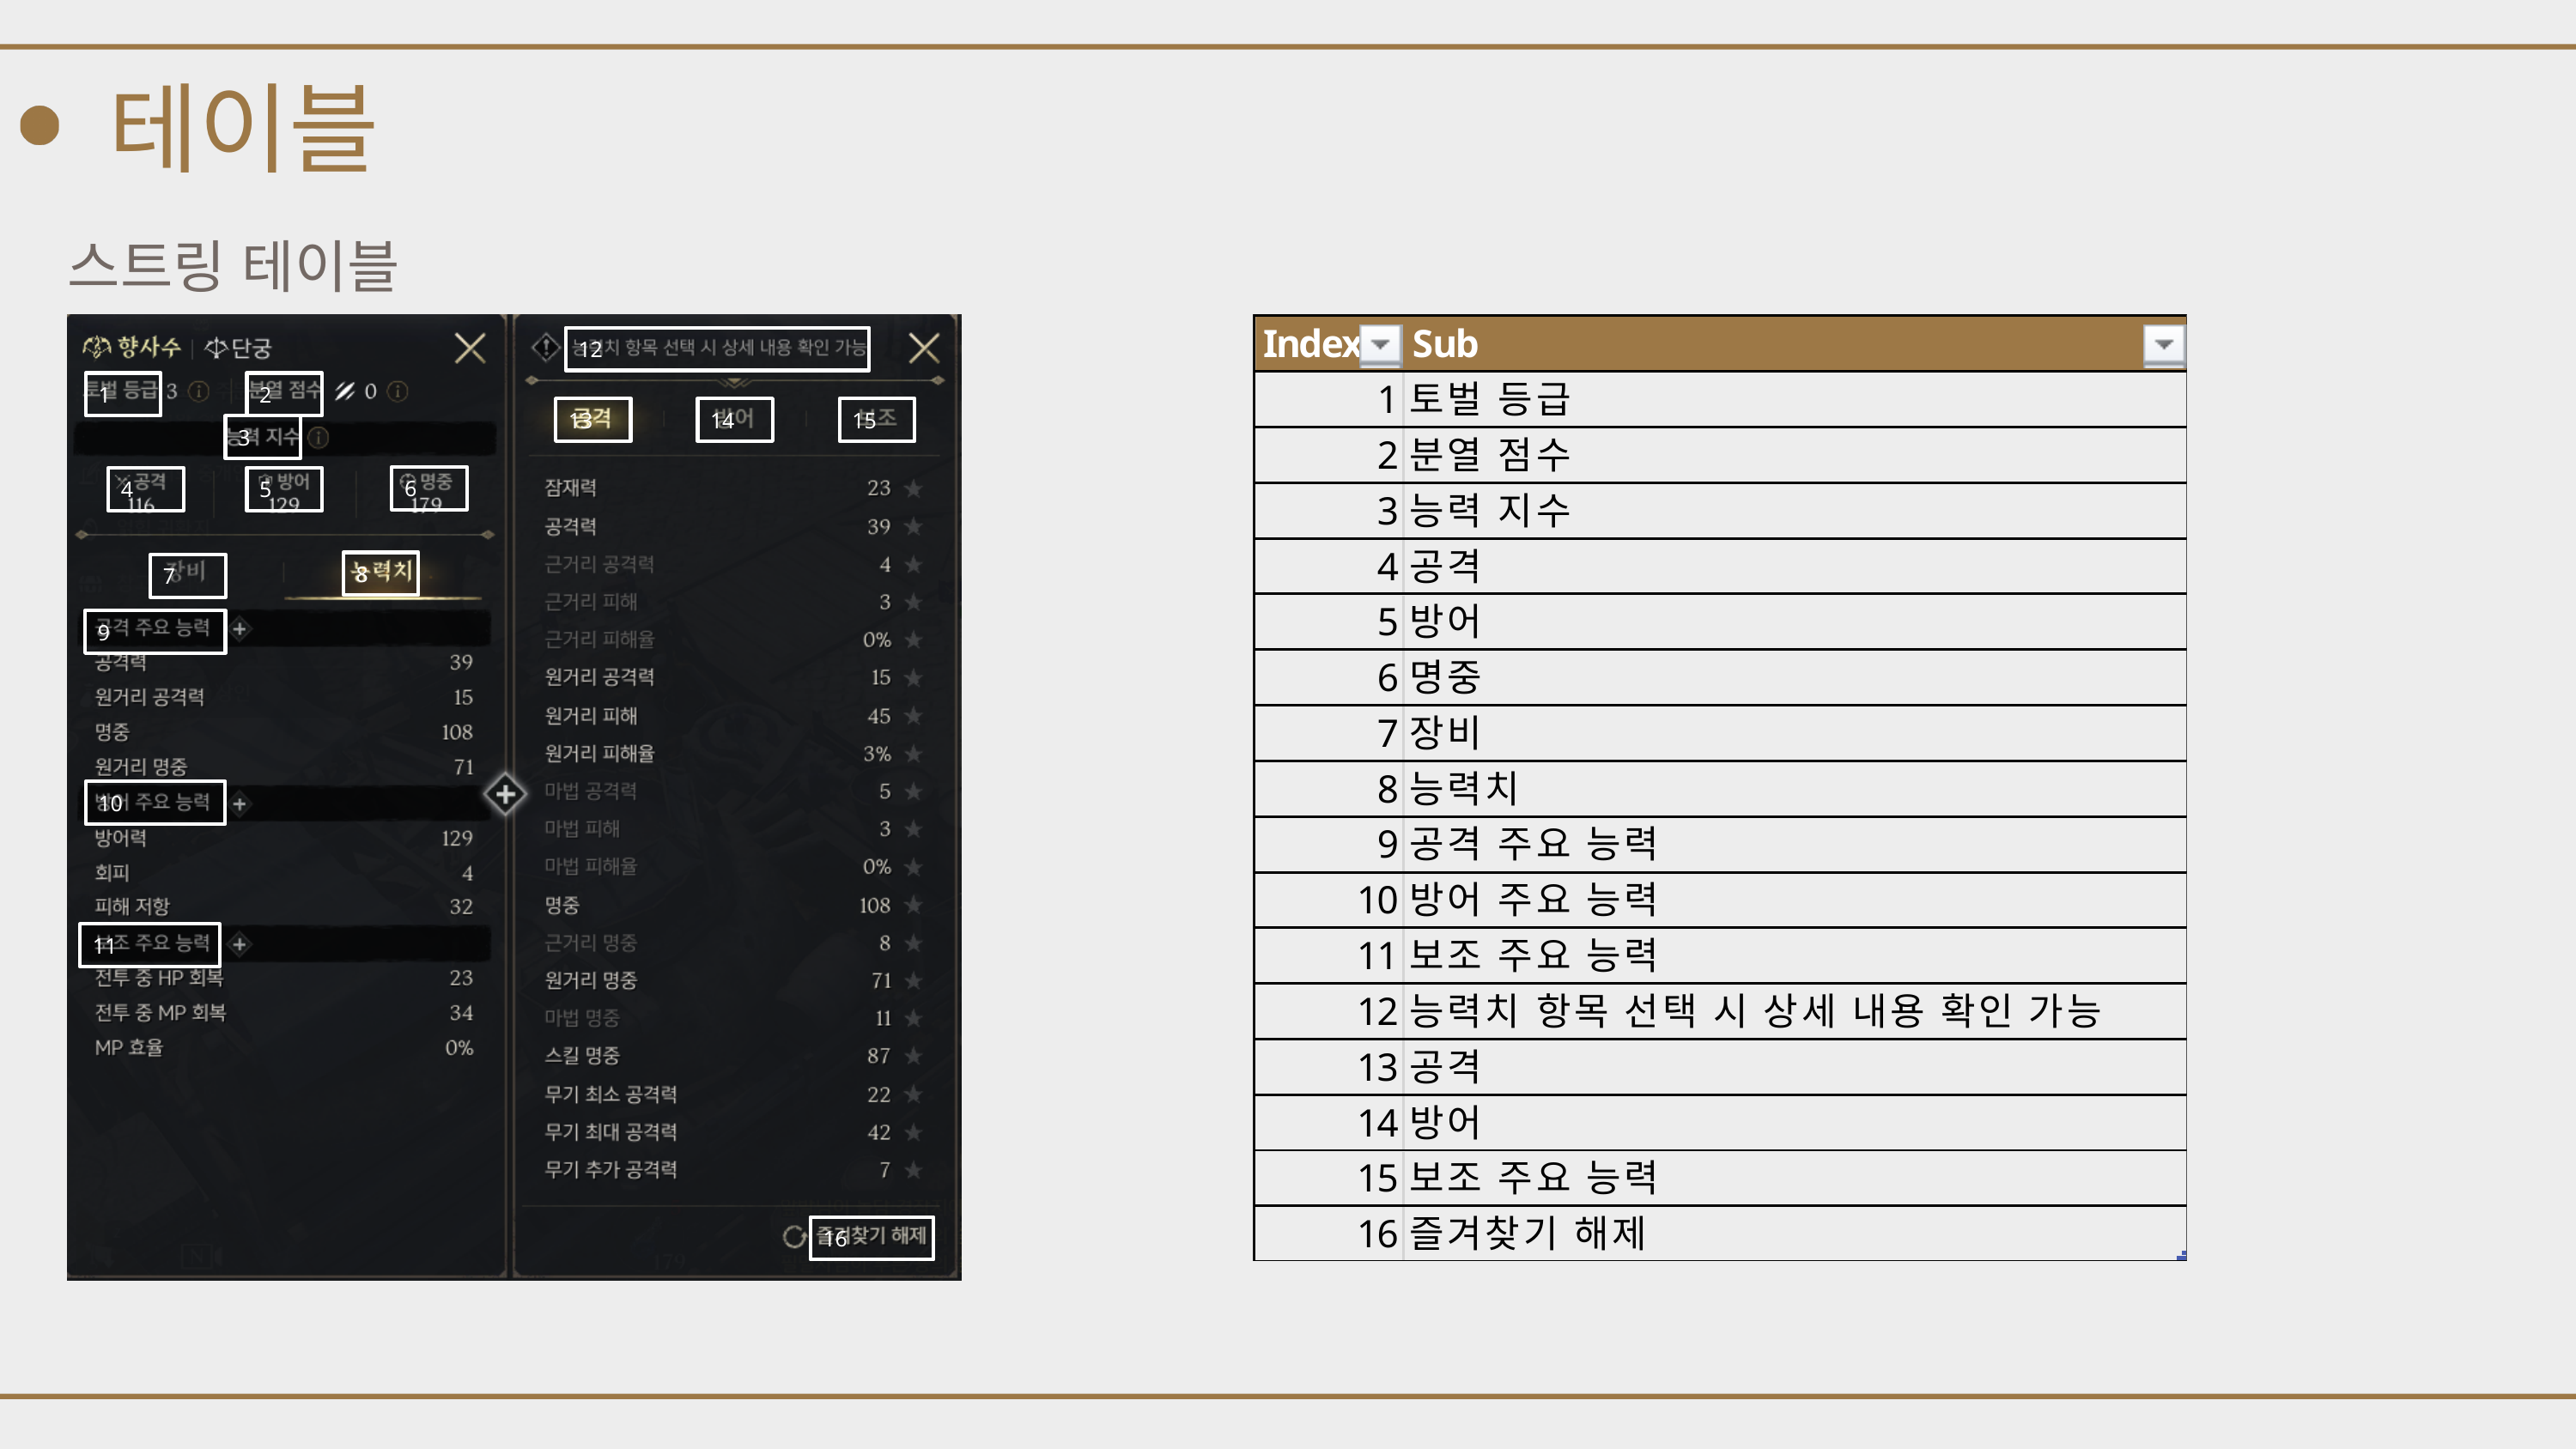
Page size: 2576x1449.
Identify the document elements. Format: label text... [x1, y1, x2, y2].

text_box 테이블 [108, 66, 1254, 185]
picture [67, 314, 962, 1281]
picture [1253, 314, 2190, 1264]
text_box [20, 106, 59, 145]
text_box 스트링 테이블 [67, 236, 1080, 300]
